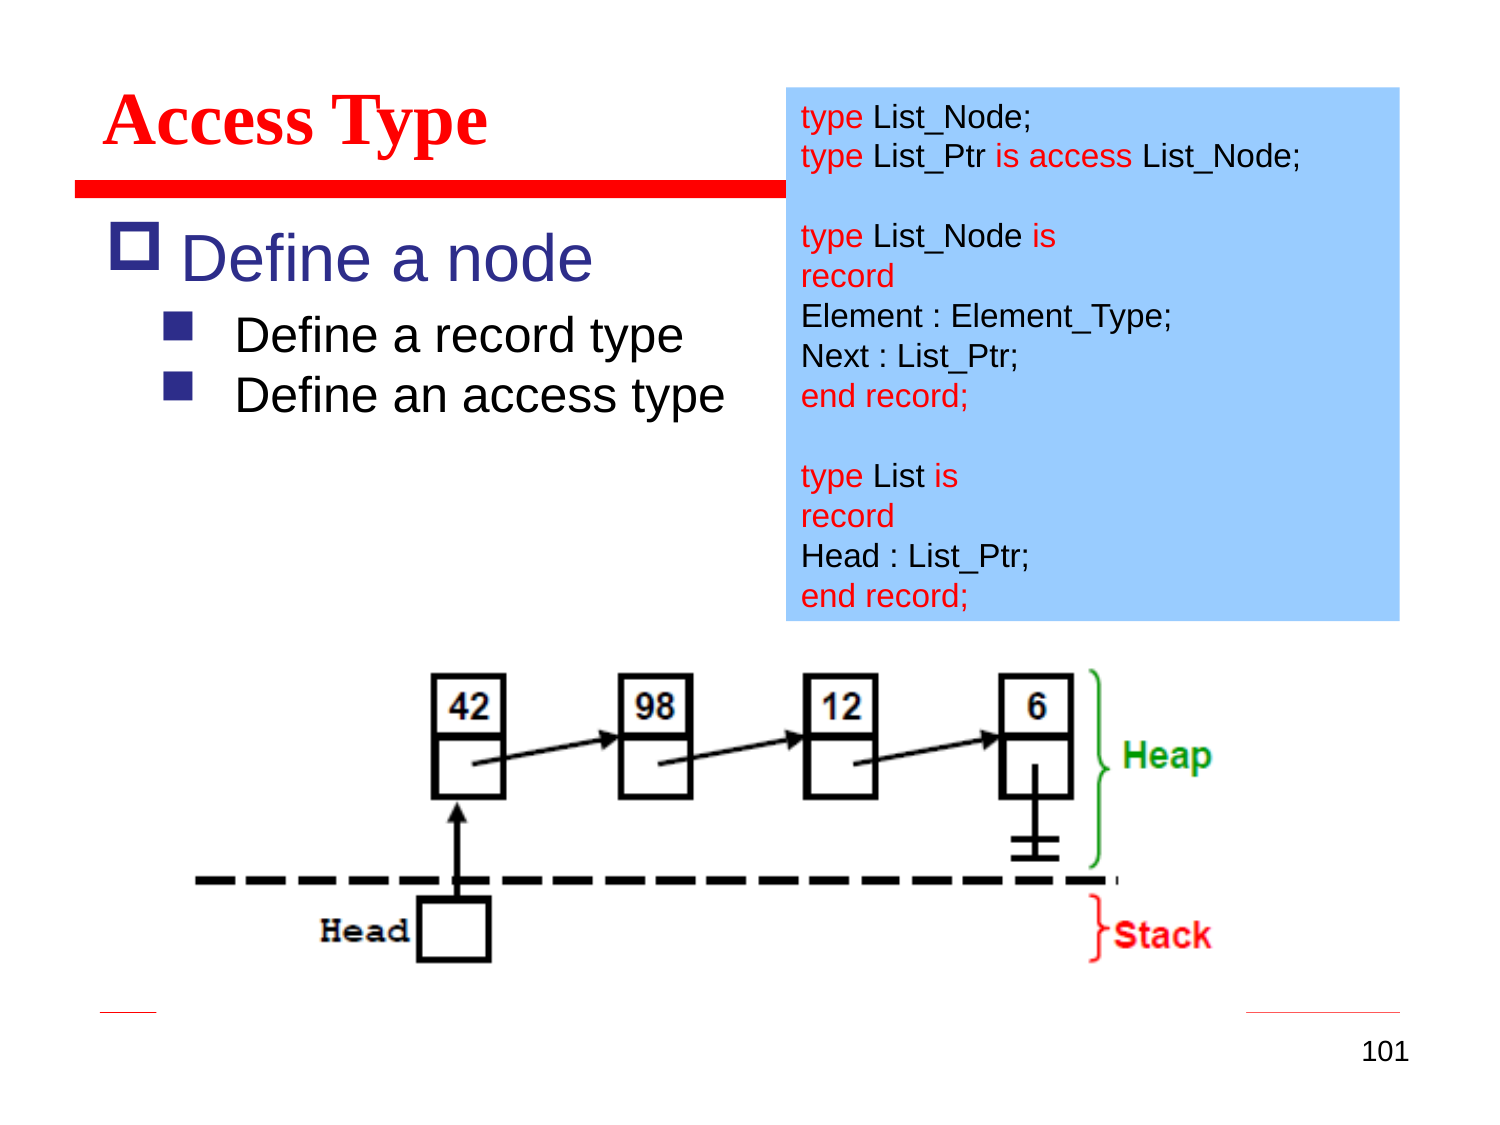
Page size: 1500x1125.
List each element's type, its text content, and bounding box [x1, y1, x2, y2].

text_box Define a node [90, 206, 610, 302]
slide_number 101 [1074, 1024, 1426, 1103]
text_box Access Type [101, 89, 490, 161]
text_box Define a record type Define an access type [159, 302, 774, 423]
text_box type List_Node; type List_Ptr is access List_Node; type List_Node is record Element : Element_Type; Next : List_Ptr; end record; type List is record Head : List_Ptr; end record; [786, 87, 1400, 622]
picture [155, 663, 1247, 1023]
